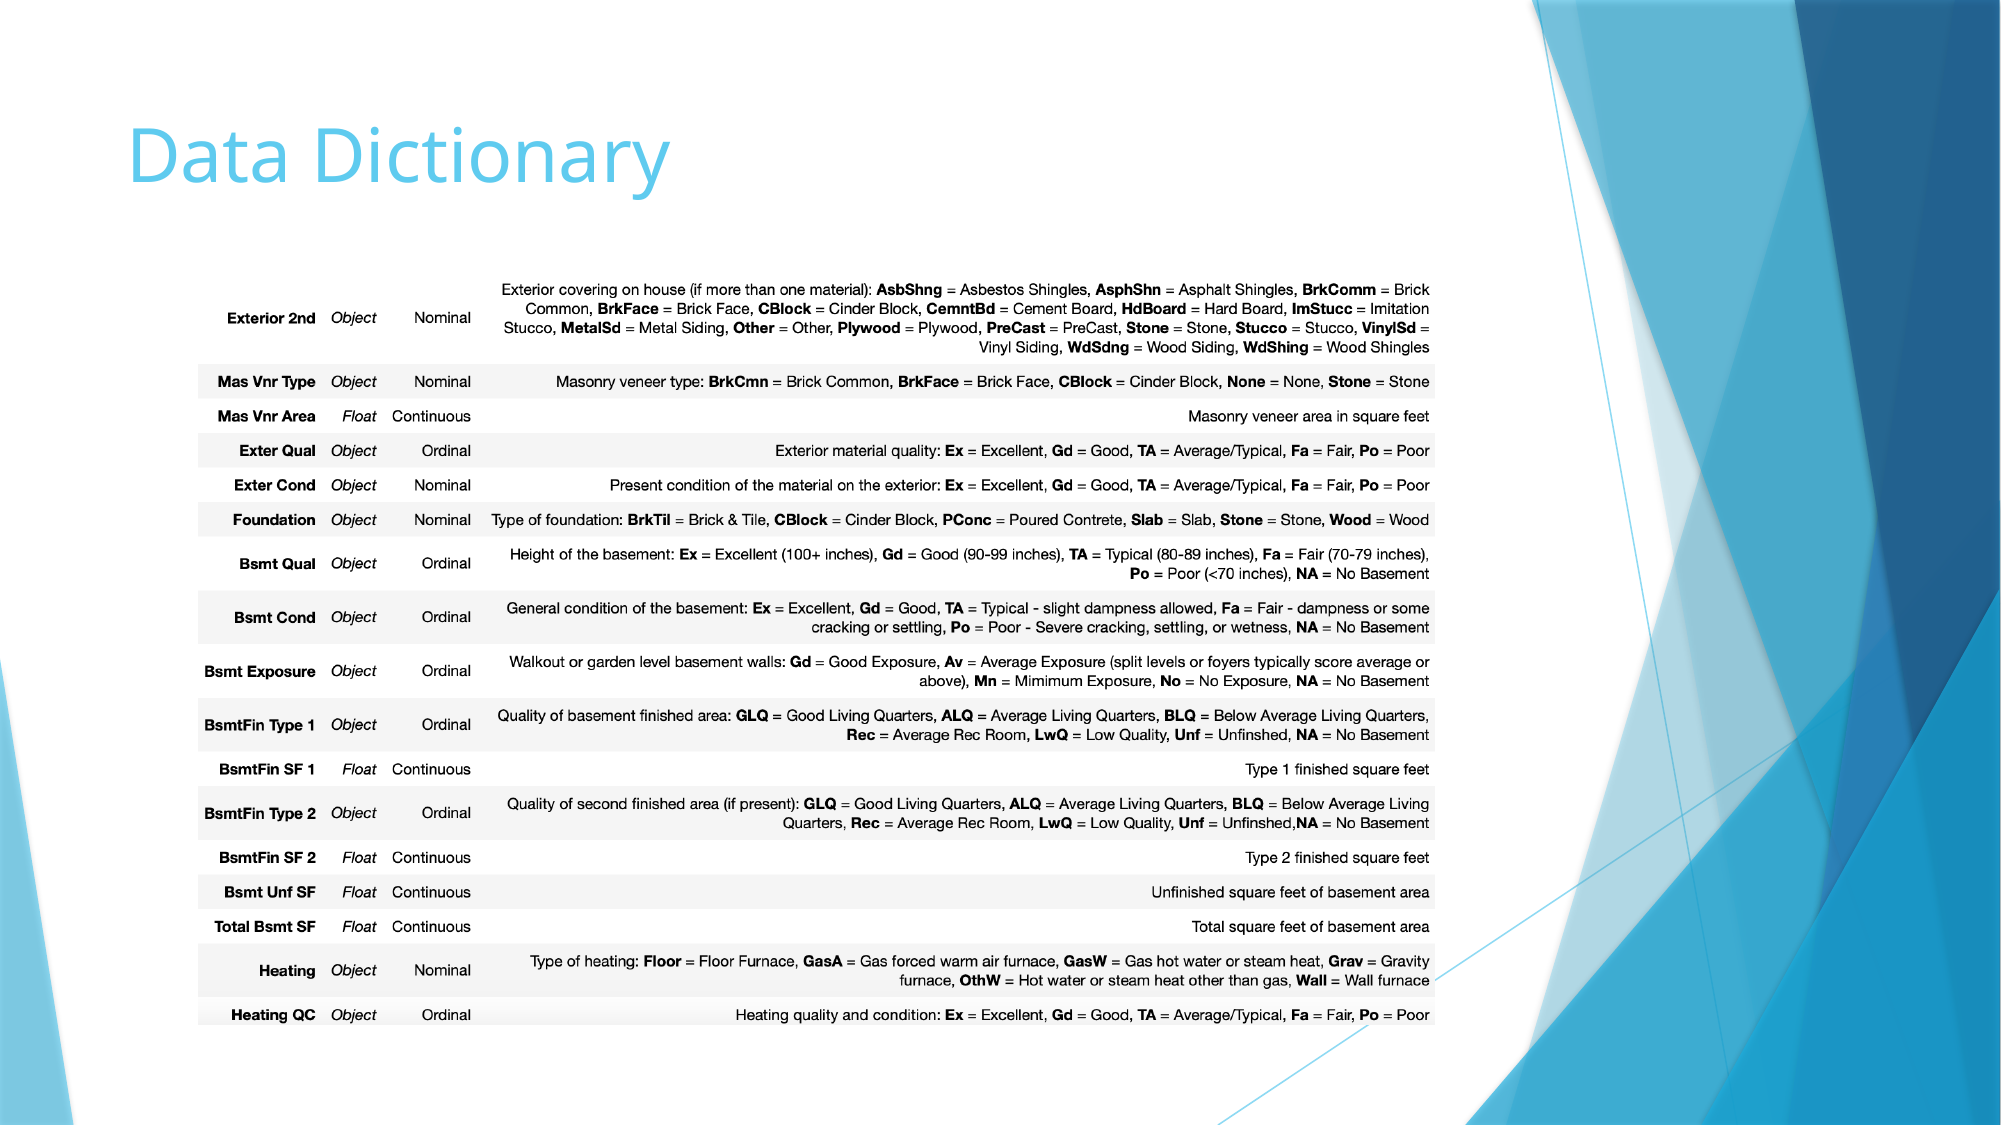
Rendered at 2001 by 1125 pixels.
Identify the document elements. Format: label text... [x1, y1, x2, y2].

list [197, 273, 1435, 1026]
title Data Dictionary [111, 99, 1522, 317]
